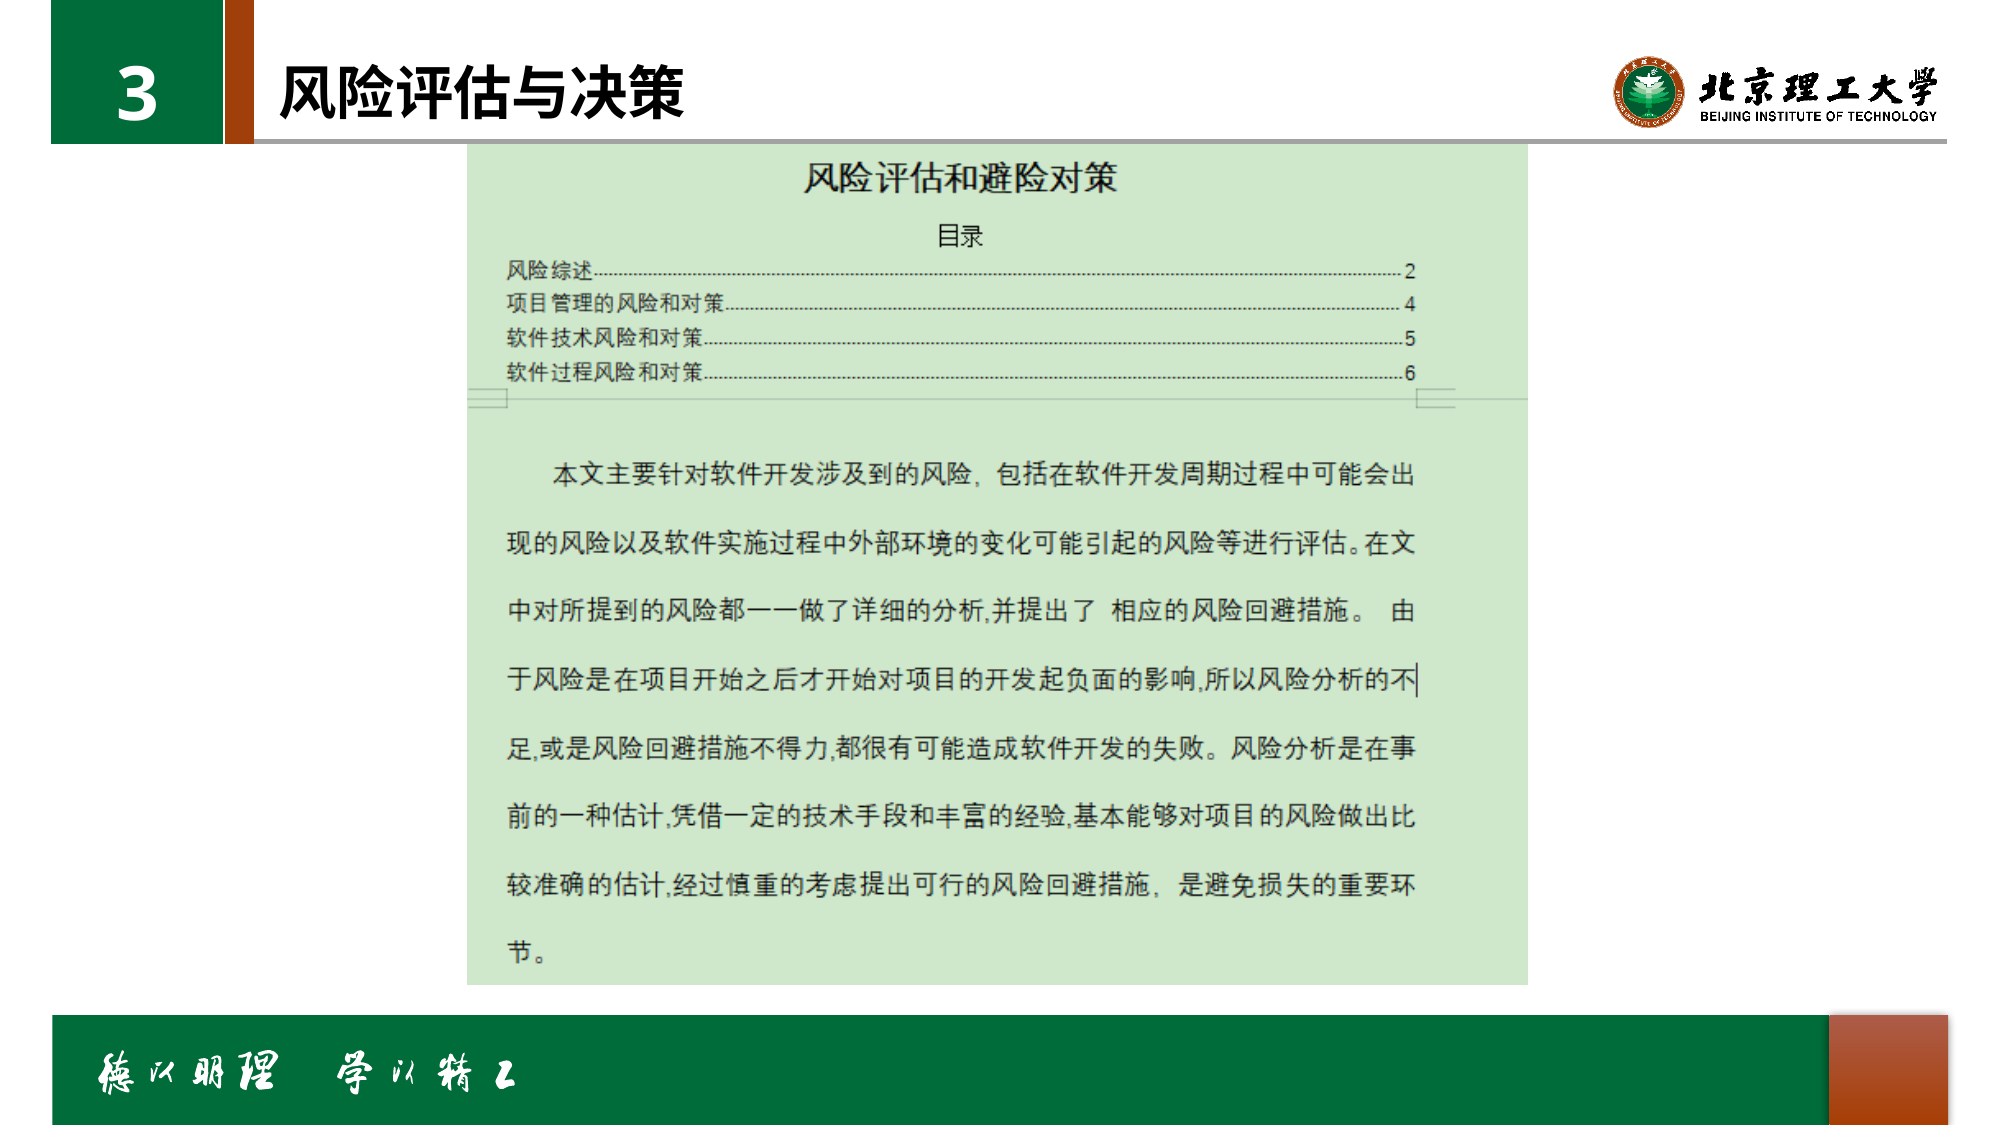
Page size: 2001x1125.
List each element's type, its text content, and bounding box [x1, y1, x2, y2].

text_box 3 [58, 38, 218, 144]
picture [1682, 56, 1937, 128]
title 风险评估与决策 [263, 56, 1682, 136]
picture [467, 144, 1528, 985]
text_box [1829, 1015, 1949, 1125]
